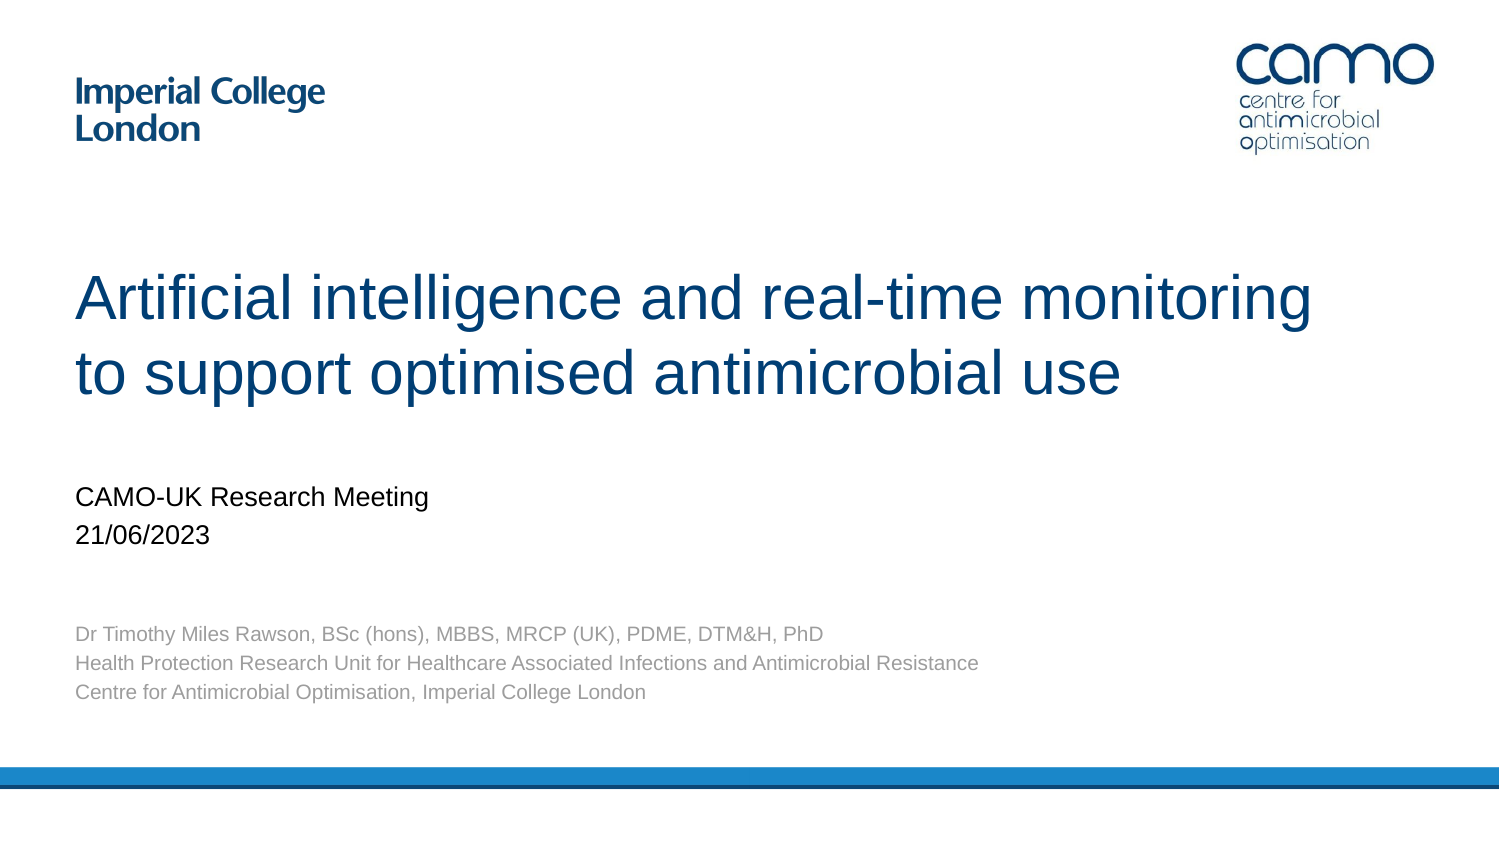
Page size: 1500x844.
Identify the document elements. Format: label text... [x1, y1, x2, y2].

list Dr Timothy Miles Rawson, BSc (hons), MBBS, MRCP (UK), PDME, DTM&H, PhD Health Protection Research Unit for Healthcare Associated Infections and Antimicrobial Resistance Centre for Antimicrobial Optimisation, Imperial College London [75, 620, 1177, 663]
title Artificial intelligence and real-time monitoring to support optimised antimicrobial use [75, 257, 1425, 399]
subtitle CAMO-UK Research Meeting 21/06/2023 [75, 479, 1047, 554]
picture [0, 0, 1499, 844]
